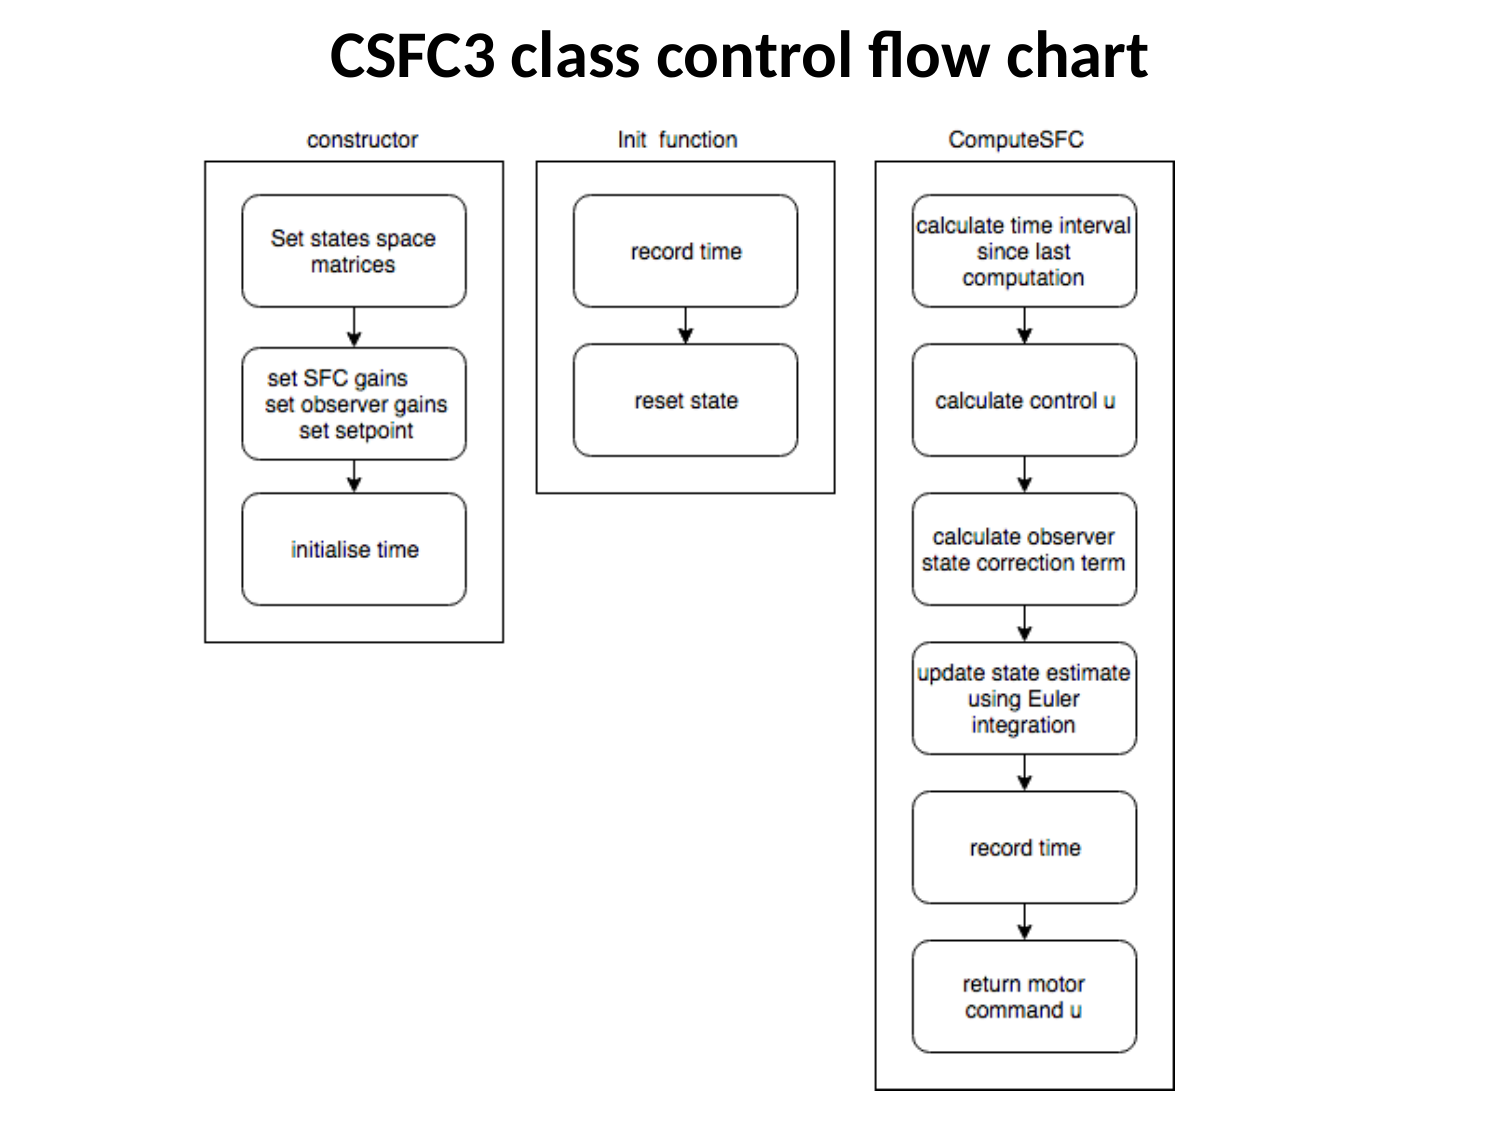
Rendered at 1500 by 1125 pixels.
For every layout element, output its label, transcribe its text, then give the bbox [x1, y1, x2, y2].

text_box CSFC3 class control flow chart [32, 1, 1449, 100]
picture [185, 120, 1175, 1091]
